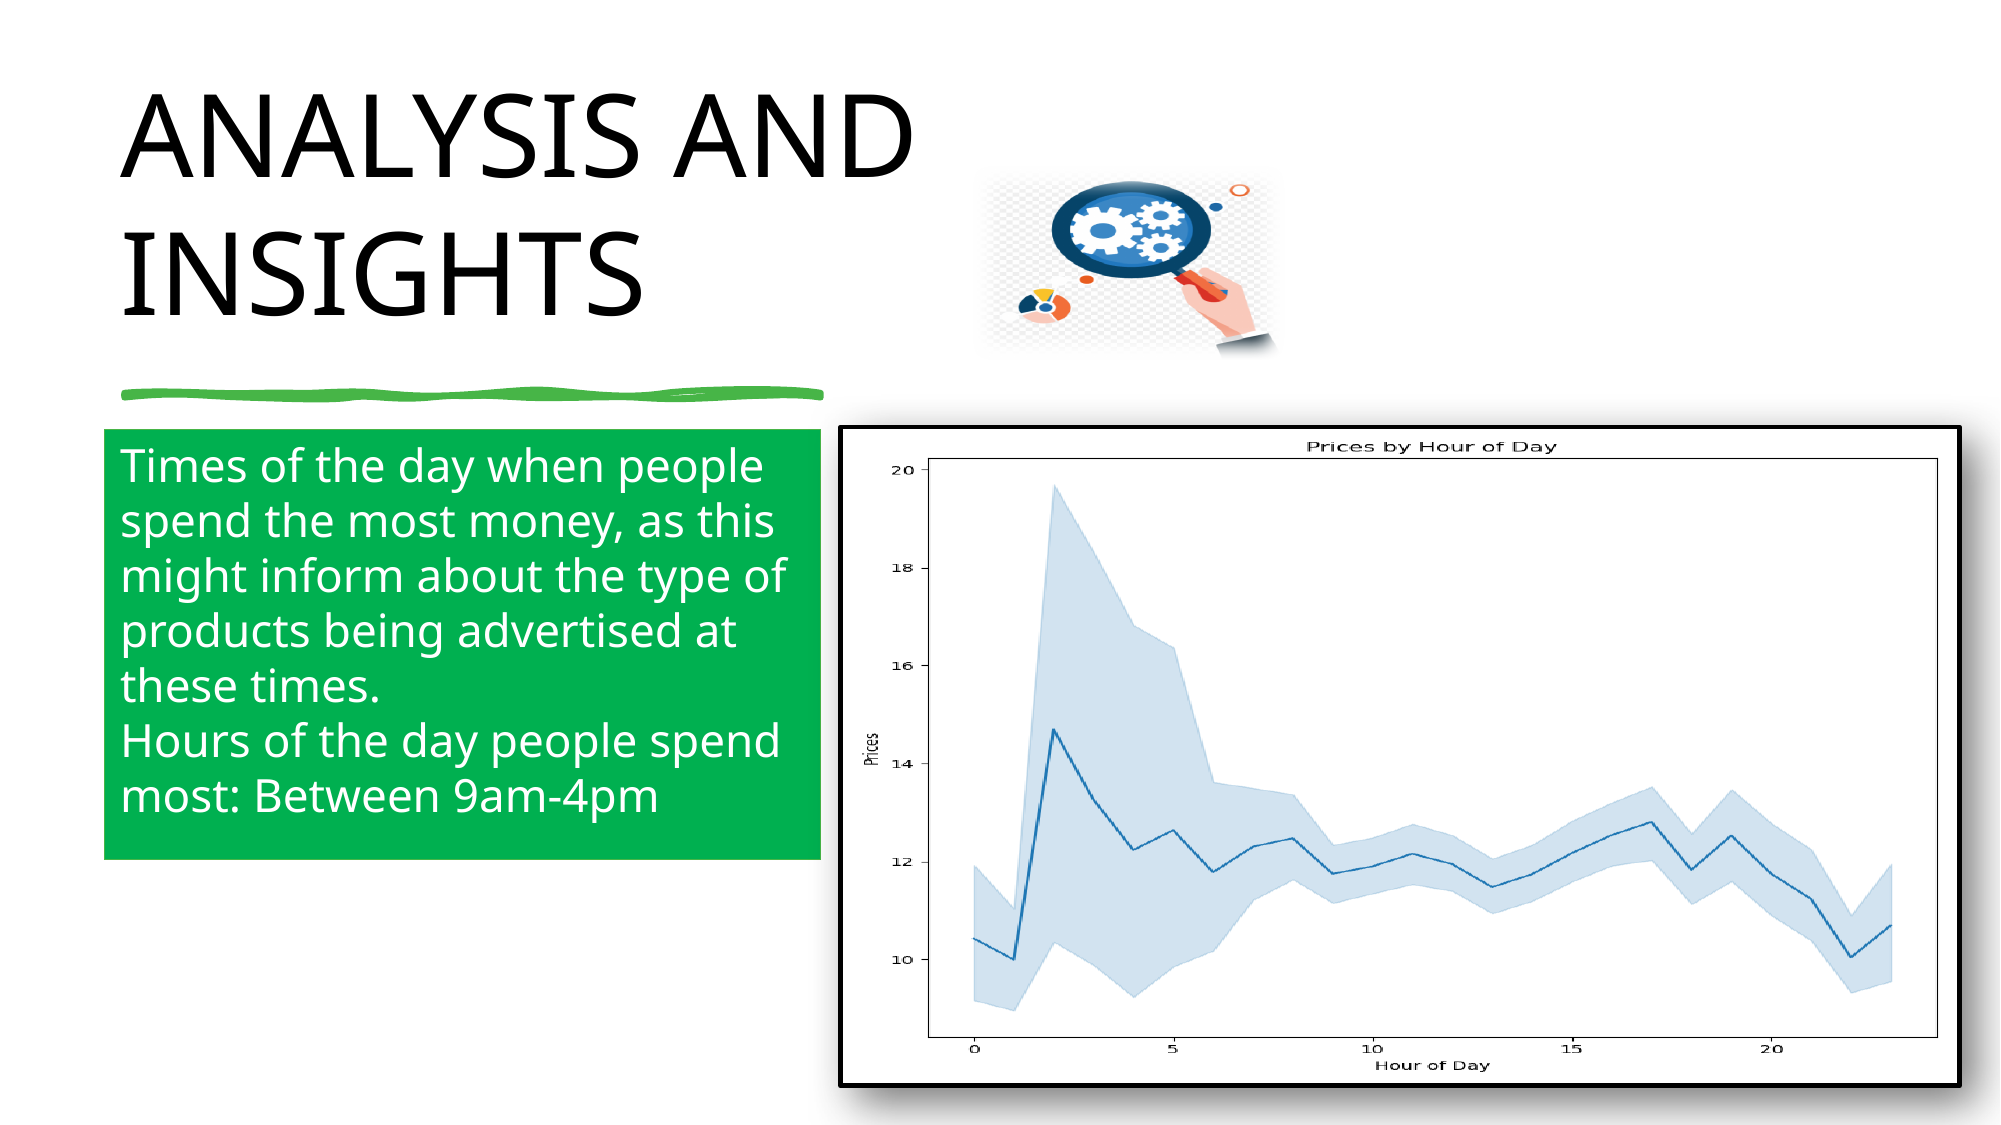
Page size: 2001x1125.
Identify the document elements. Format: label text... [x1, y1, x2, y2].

text_box [123, 388, 822, 401]
picture [842, 429, 1958, 1084]
text_box Times of the day when people spend the most money, as this might inform about the type of products being advertised at these times. Hours of the day people spend most: Between 9am-4pm [104, 429, 821, 860]
picture [971, 164, 1285, 362]
title ANALYSIS AND INSIGHTS [105, 53, 1236, 347]
text_box [0, 0, 2000, 1125]
